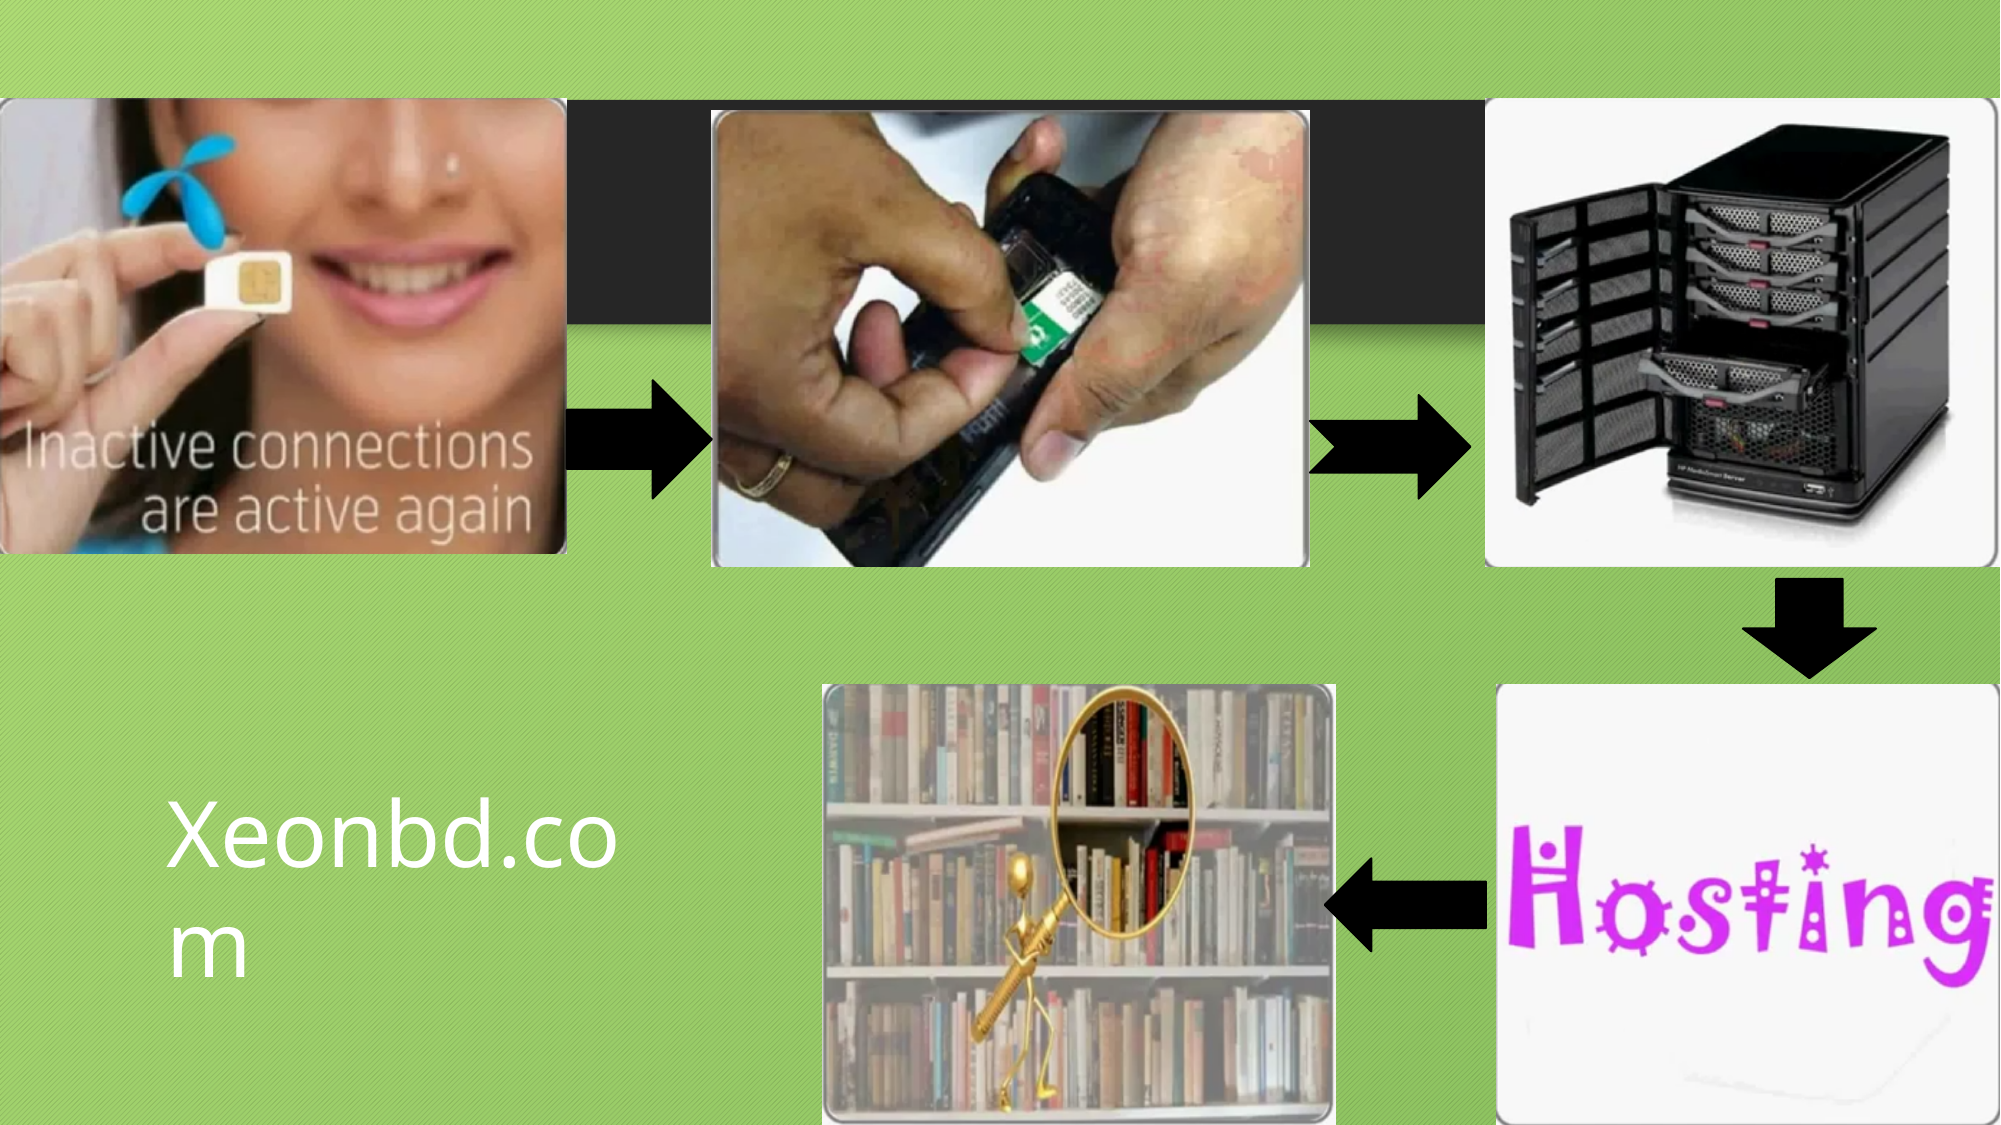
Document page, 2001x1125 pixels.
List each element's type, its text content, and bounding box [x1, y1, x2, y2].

text_box [1311, 394, 1472, 500]
picture [822, 684, 1336, 1125]
text_box [1741, 577, 1877, 679]
picture [1496, 684, 2000, 1125]
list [0, 97, 567, 554]
picture [567, 97, 2000, 567]
text_box [567, 379, 711, 500]
text_box [1336, 857, 1487, 953]
text_box Xeonbd.com [152, 768, 712, 1004]
